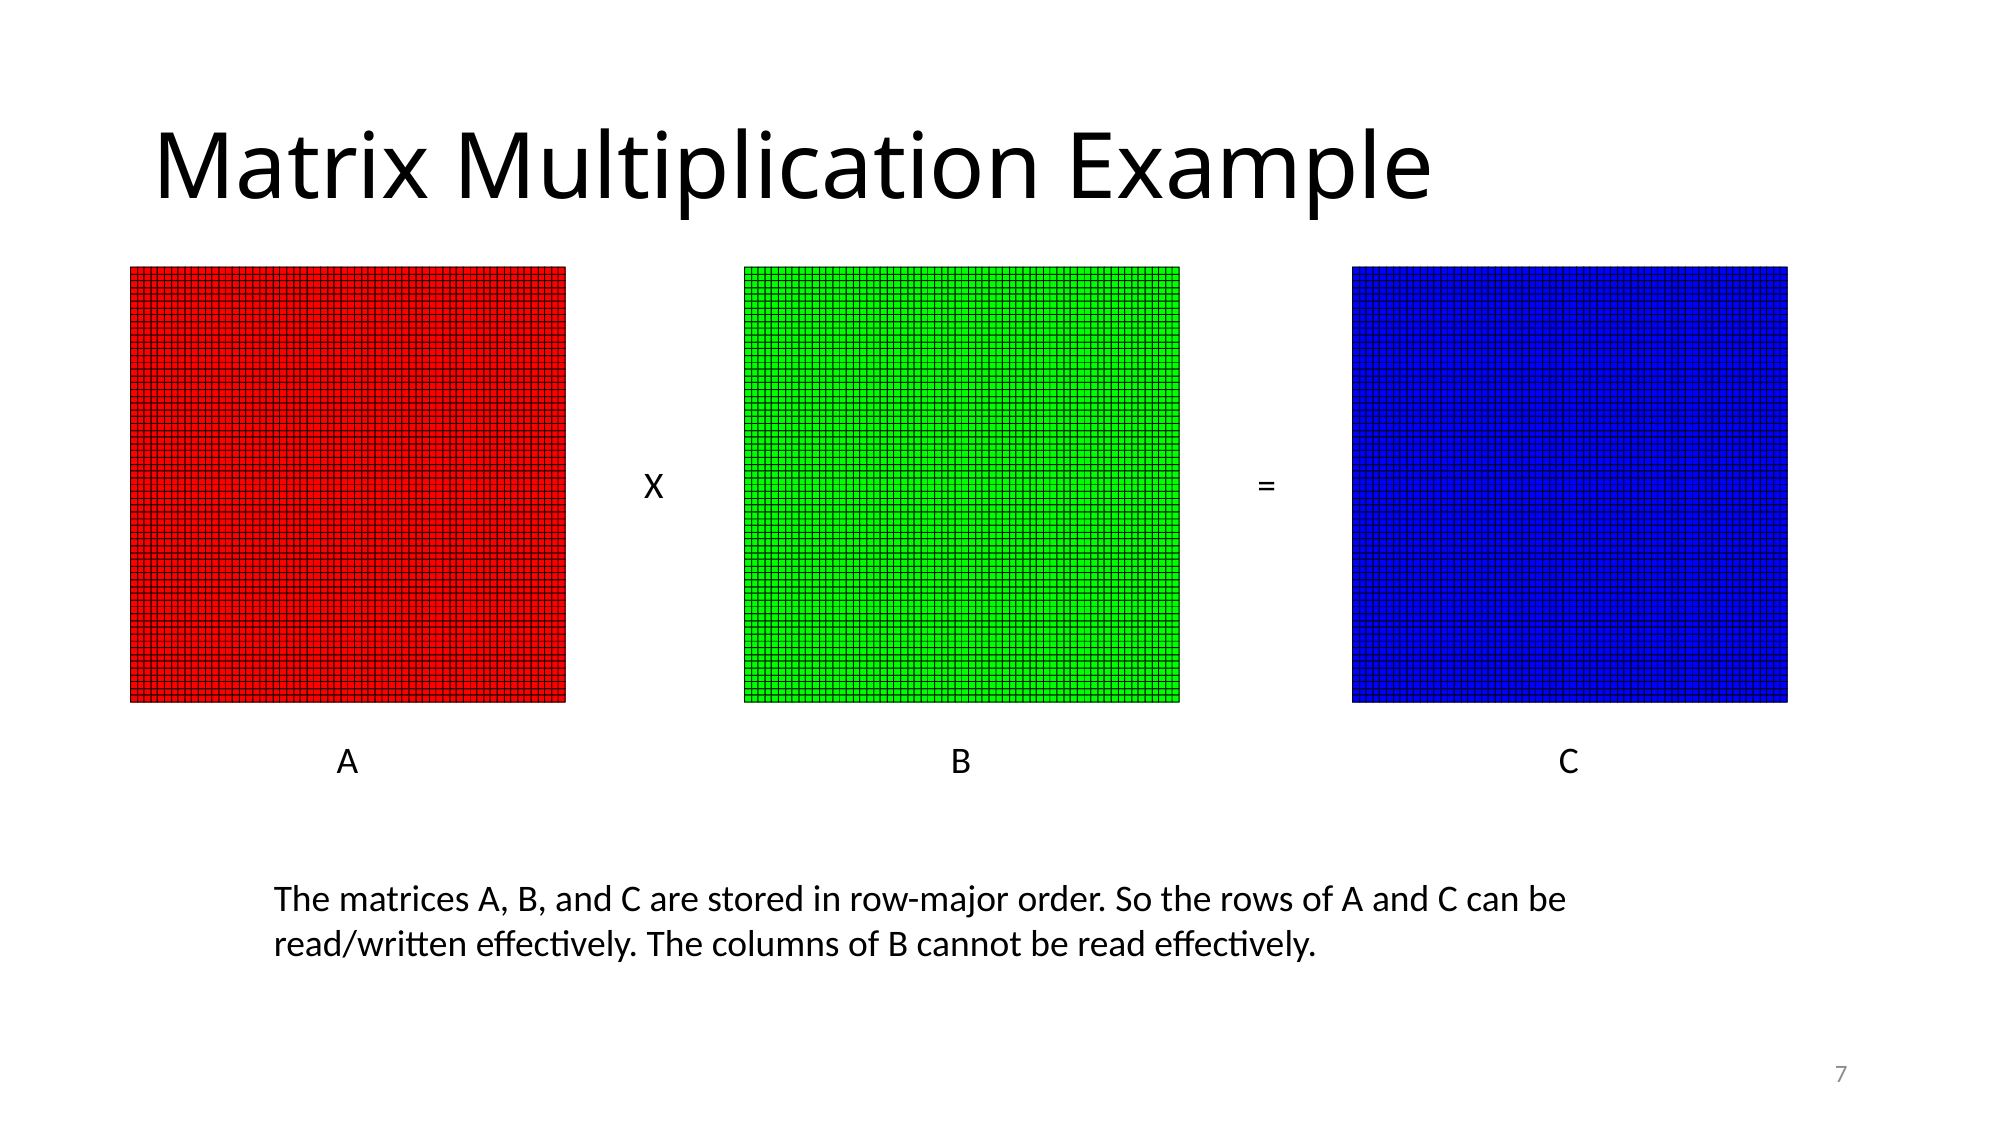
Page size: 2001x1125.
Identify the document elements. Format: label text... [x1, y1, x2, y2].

text_box C [1522, 728, 1616, 789]
text_box The matrices A, B, and C are stored in row-major order. So the rows of A and C can be read/written effectively. The columns of B cannot be read effectively. [259, 866, 1741, 972]
title Matrix Multiplication Example [137, 59, 1863, 278]
slide_number 7 [1412, 1042, 1863, 1103]
text_box A [301, 728, 394, 789]
text_box X [607, 453, 701, 514]
text_box B [914, 728, 1008, 789]
picture [735, 258, 1187, 709]
text_box = [1220, 453, 1313, 514]
picture [1343, 258, 1795, 709]
picture [121, 258, 574, 709]
